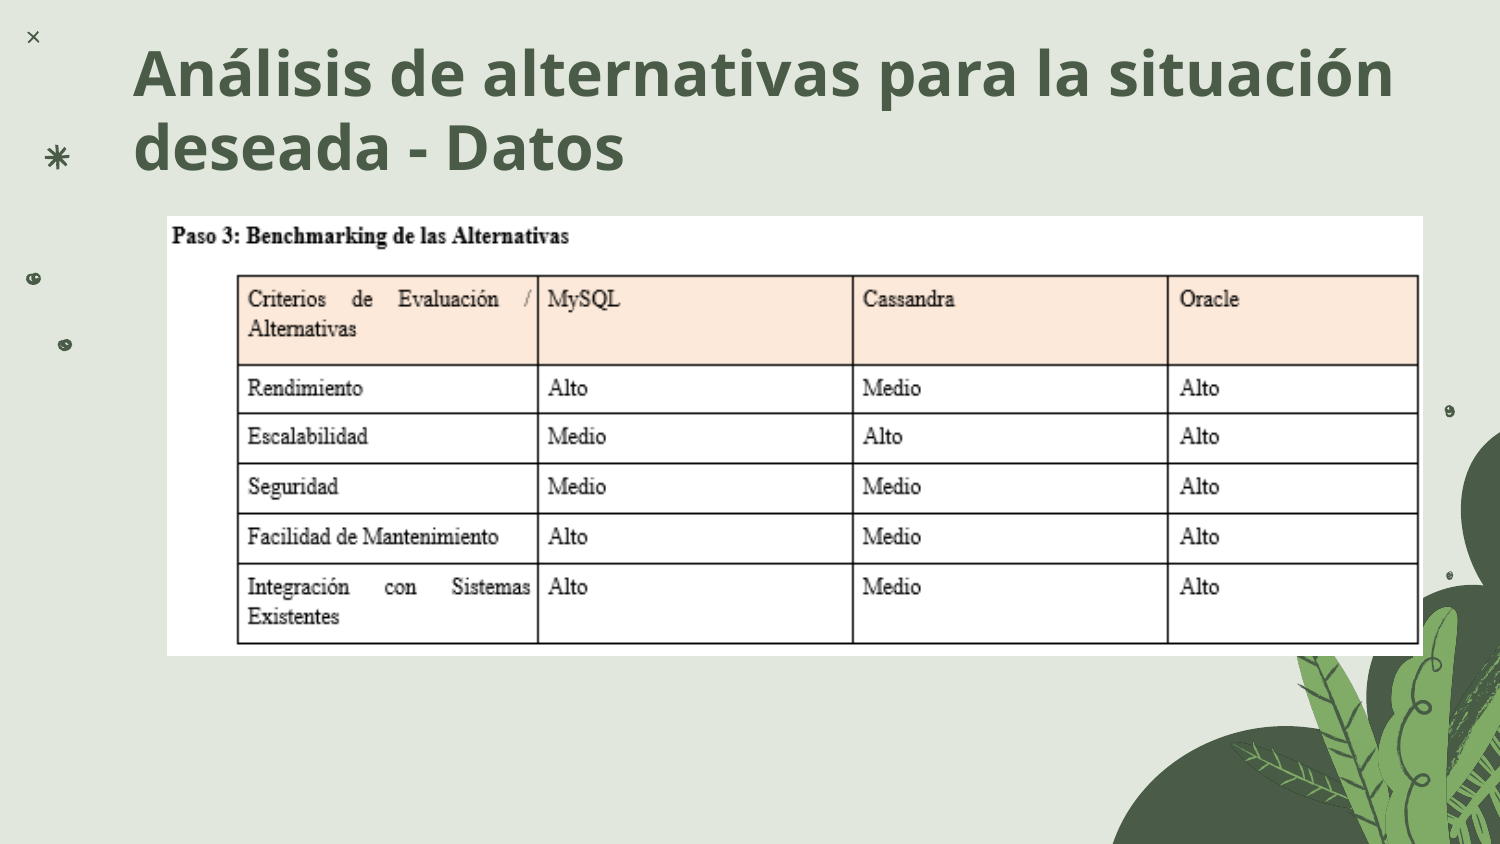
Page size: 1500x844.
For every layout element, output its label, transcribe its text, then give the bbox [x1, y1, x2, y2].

title Análisis de alternativas para la situación deseada - Datos [118, 18, 1494, 113]
picture [166, 216, 1500, 844]
